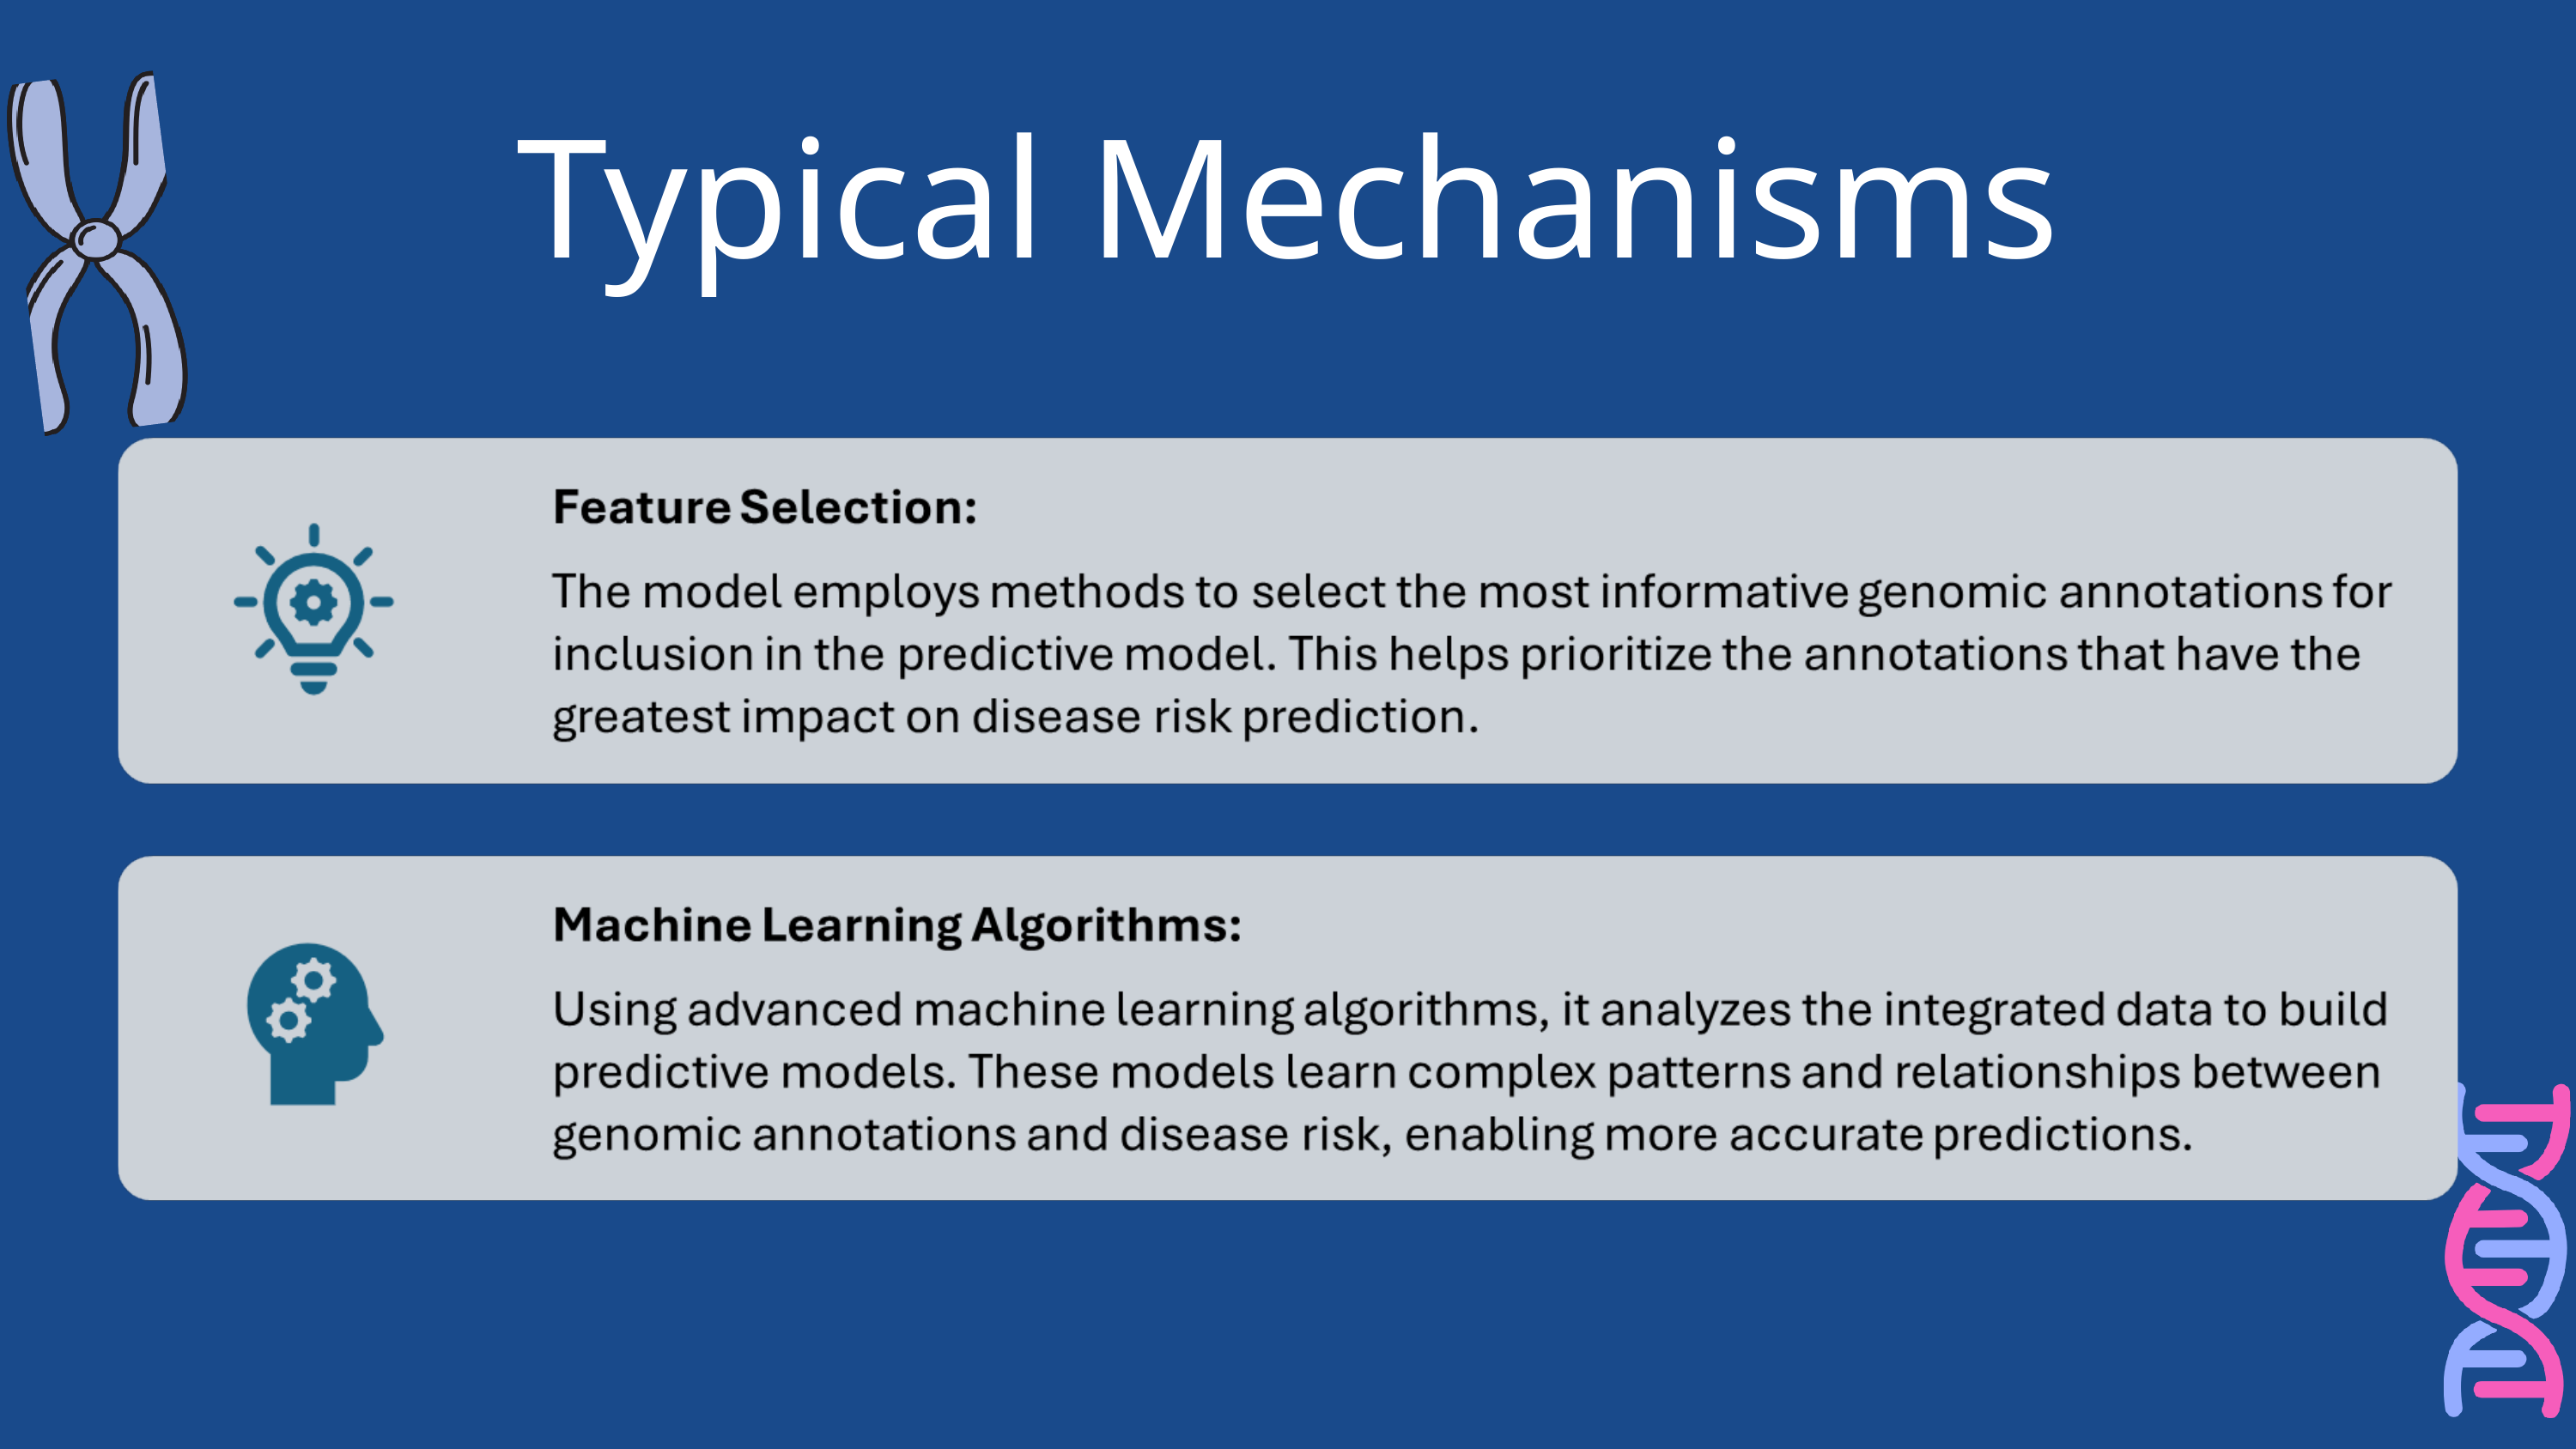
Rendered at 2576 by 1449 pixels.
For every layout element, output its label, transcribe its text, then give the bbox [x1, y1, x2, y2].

text_box [118, 336, 2458, 1304]
text_box [0, 66, 187, 439]
text_box [2438, 1081, 2576, 1418]
text_box Typical Mechanisms [475, 60, 2101, 291]
